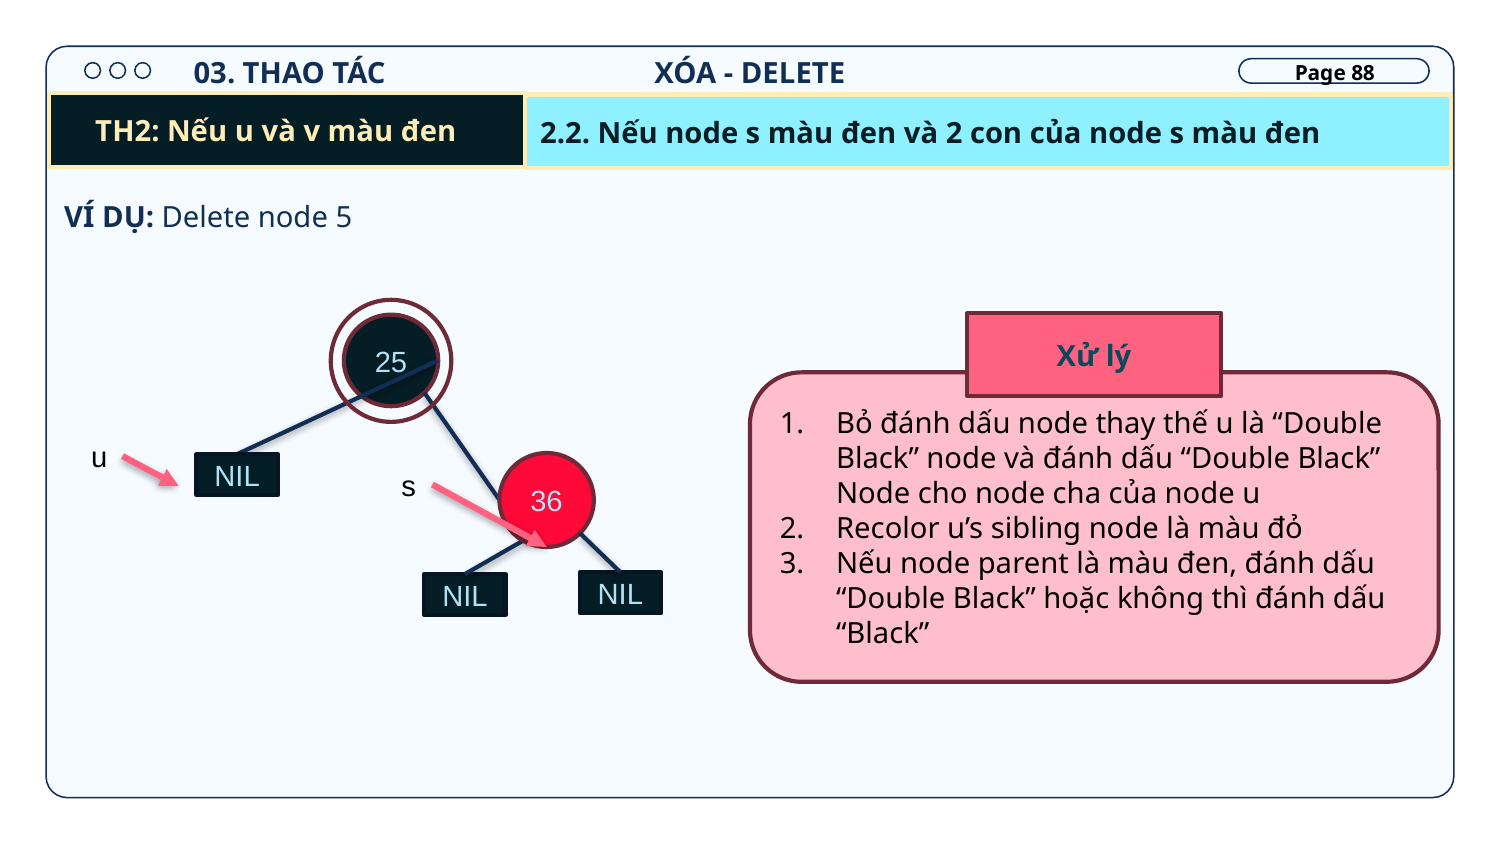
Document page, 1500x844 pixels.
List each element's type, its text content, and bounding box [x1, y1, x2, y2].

text_box 36 [497, 450, 596, 550]
text_box Page 88 [1280, 52, 1393, 92]
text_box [122, 456, 180, 487]
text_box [432, 484, 500, 501]
text_box NIL [578, 570, 663, 615]
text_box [579, 532, 621, 573]
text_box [424, 392, 514, 467]
text_box 2.2. Nếu node s màu đen và 2 con của node s màu đen [523, 92, 1453, 170]
text_box s [386, 459, 433, 510]
text_box XÓA - DELETE [118, 39, 1382, 97]
text_box VÍ DỤ: Delete node 5 [49, 165, 1408, 247]
text_box NIL [422, 572, 508, 617]
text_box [749, 313, 1439, 682]
text_box u [76, 431, 123, 481]
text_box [236, 392, 358, 455]
text_box NIL [194, 452, 280, 497]
text_box TH2: Nếu u và v màu đen [47, 91, 523, 169]
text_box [464, 532, 514, 575]
text_box [328, 297, 454, 424]
